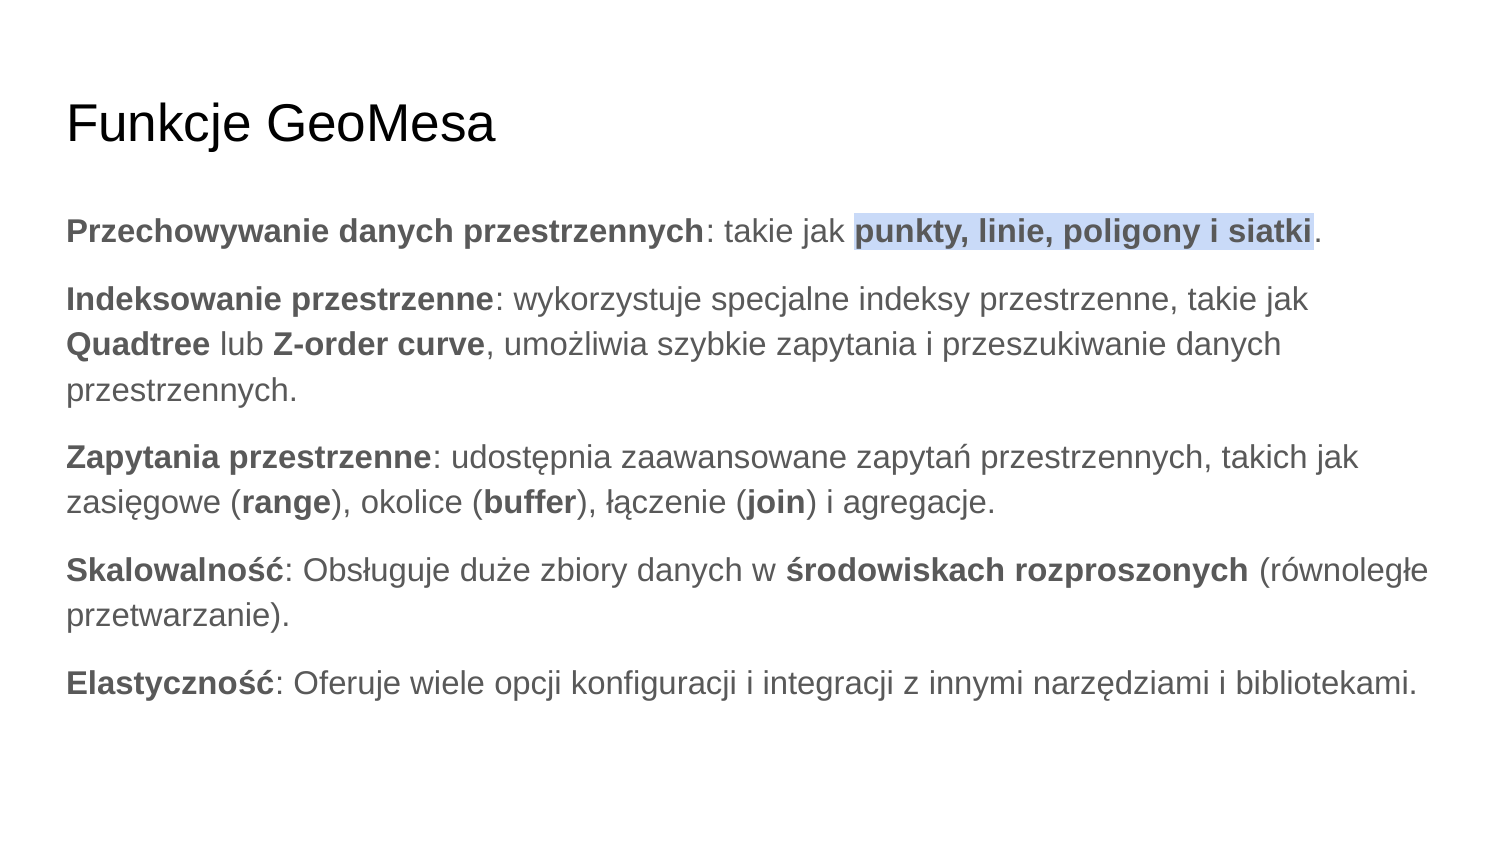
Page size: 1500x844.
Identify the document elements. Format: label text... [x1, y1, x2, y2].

list Przechowywanie danych przestrzennych: takie jak punkty, linie, poligony i siatki. Indeksowanie przestrzenne: wykorzystuje specjalne indeksy przestrzenne, takie jak Quadtree lub Z-order curve, umożliwia szybkie zapytania i przeszukiwanie danych przestrzennych. Zapytania przestrzenne: udostępnia zaawansowane zapytań przestrzennych, takich jak zasięgowe (range), okolice (buffer), łączenie (join) i agregacje. Skalowalność: Obsługuje duże zbiory danych w środowiskach rozproszonych (równoległe przetwarzanie). Elastyczność: Oferuje wiele opcji konfiguracji i integracji z innymi narzędziami i bibliotekami. [51, 189, 1449, 750]
title Funkcje GeoMesa [51, 72, 1449, 167]
